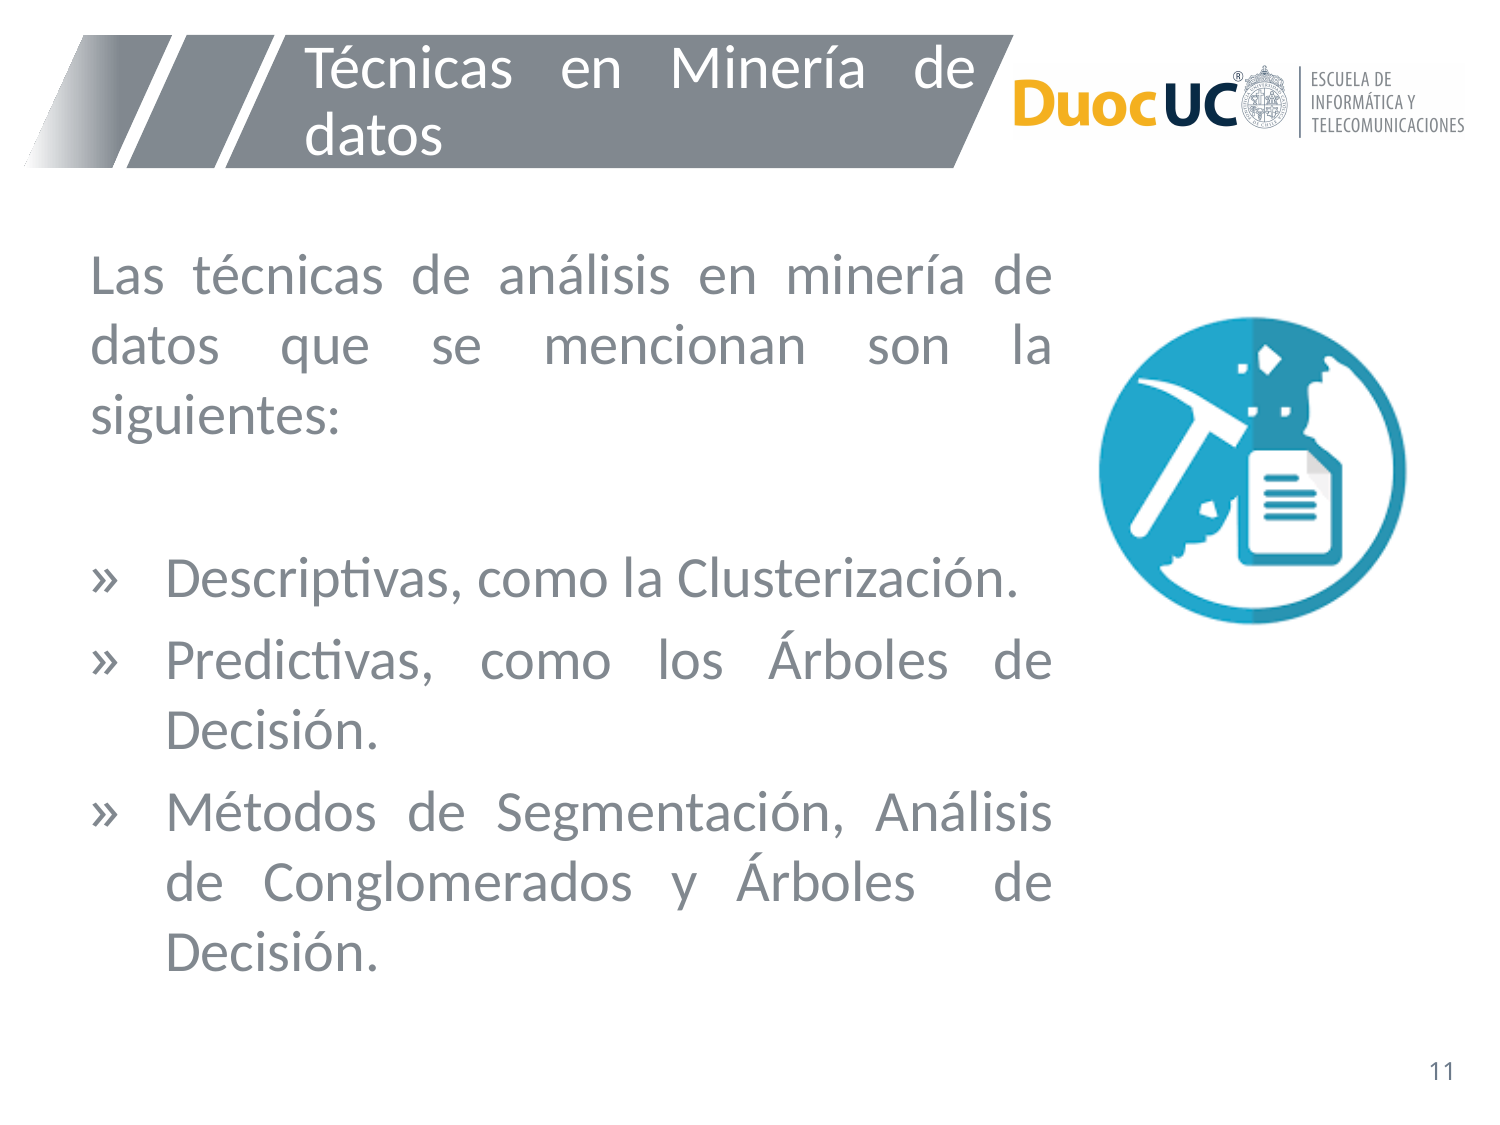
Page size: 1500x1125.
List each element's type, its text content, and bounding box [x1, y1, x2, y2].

picture [1013, 63, 1465, 140]
title Técnicas en Minería de datos [289, 34, 993, 169]
picture [1091, 290, 1419, 638]
list Las técnicas de análisis en minería de datos que se mencionan son la siguientes: Descriptivas, como la Clusterización. Predictivas, como los Árboles de Decisión. Métodos de Segmentación, Análisis de Conglomerados y Árboles de Decisión. [75, 228, 1069, 988]
